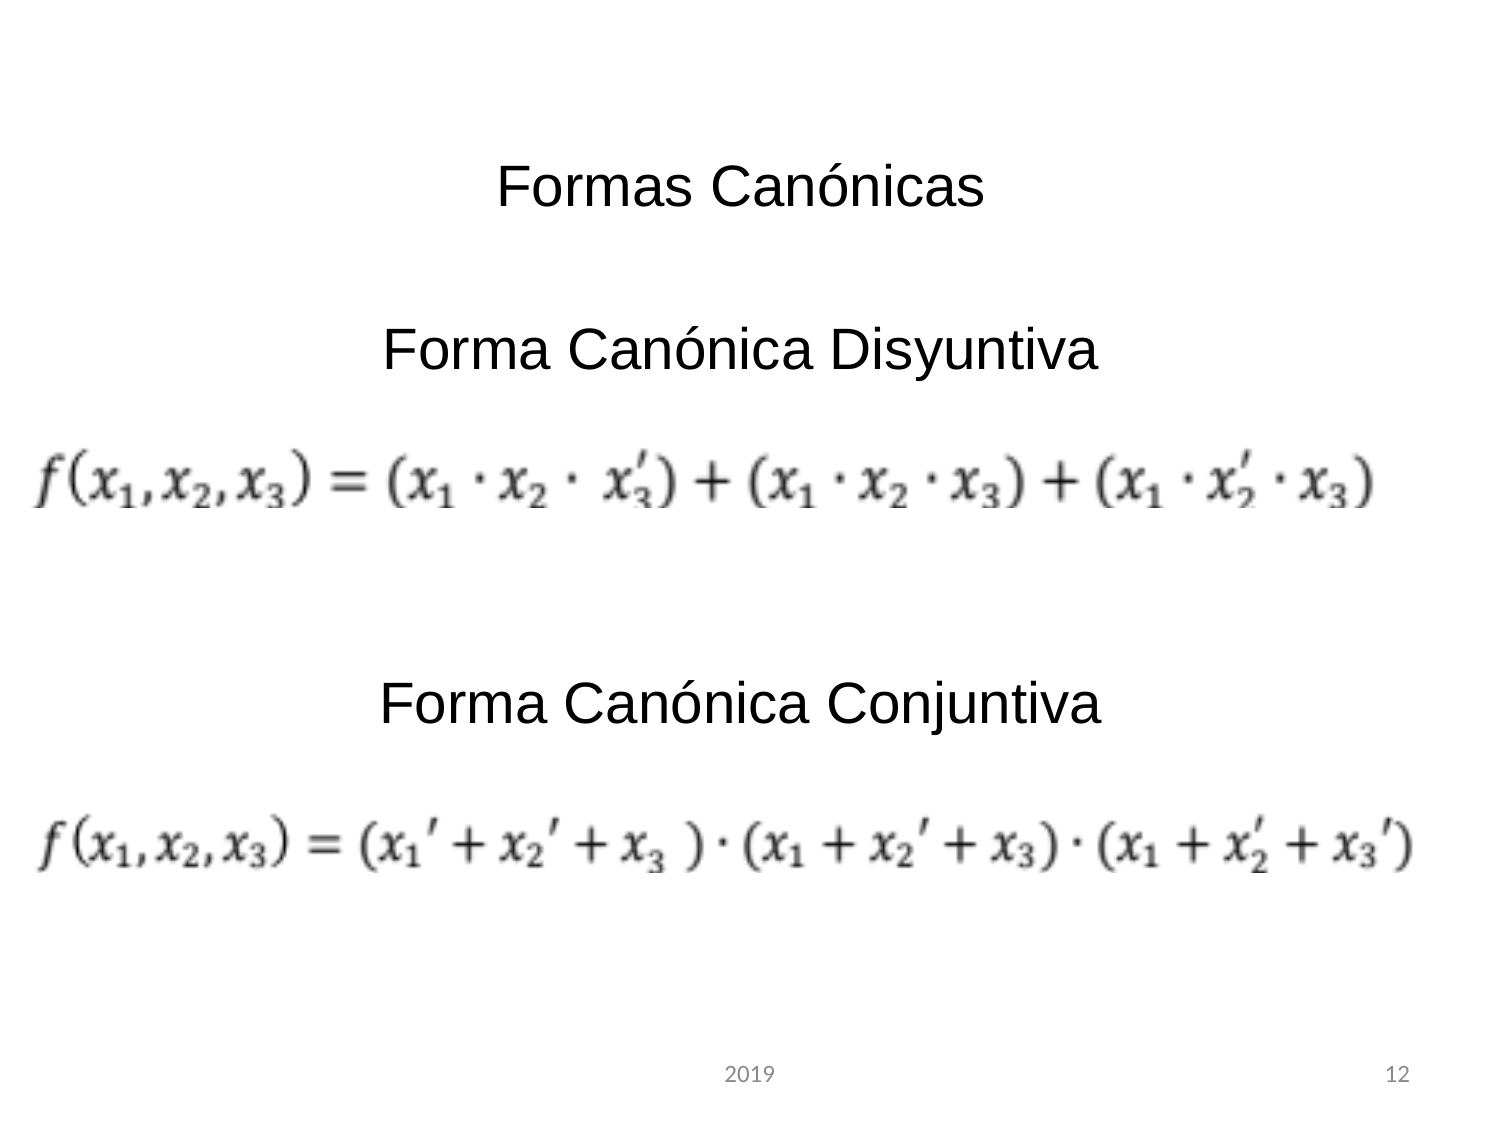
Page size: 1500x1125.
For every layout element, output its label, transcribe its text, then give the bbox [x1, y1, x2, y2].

text_box Forma Canónica Disyuntiva [339, 303, 1144, 389]
slide_number 12 [1074, 1042, 1425, 1103]
text_box Formas Canónicas [339, 140, 1144, 226]
text_box Forma Canónica Conjuntiva [338, 657, 1144, 743]
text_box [0, 443, 1500, 508]
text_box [0, 805, 1500, 873]
footer 2019 [512, 1042, 988, 1103]
